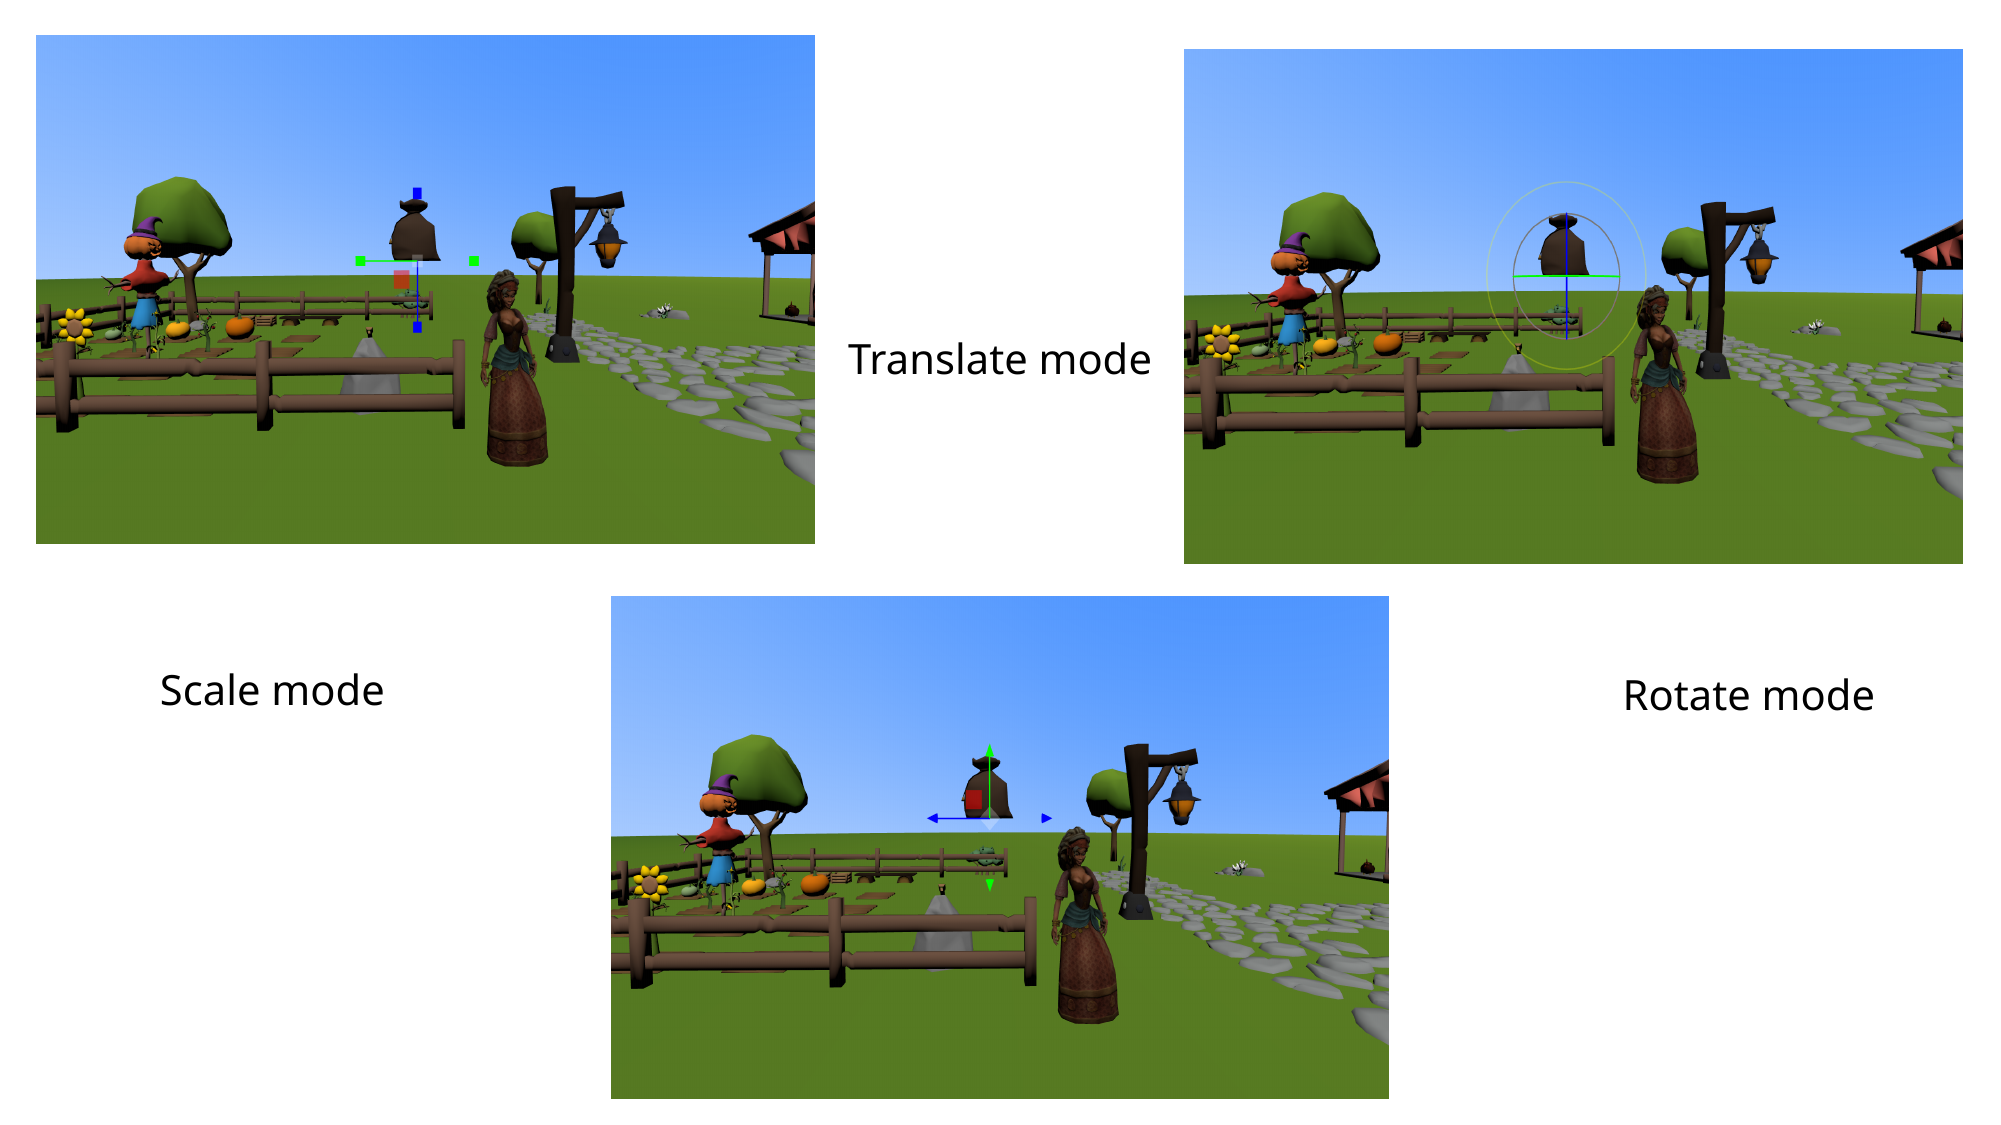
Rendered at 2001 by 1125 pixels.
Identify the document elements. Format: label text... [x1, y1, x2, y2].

picture [36, 35, 816, 545]
picture [1184, 48, 1964, 564]
text_box Scale mode [0, 656, 551, 722]
text_box Translate mode [816, 325, 1184, 391]
text_box Rotate mode [1471, 661, 2000, 727]
picture [610, 595, 1390, 1099]
